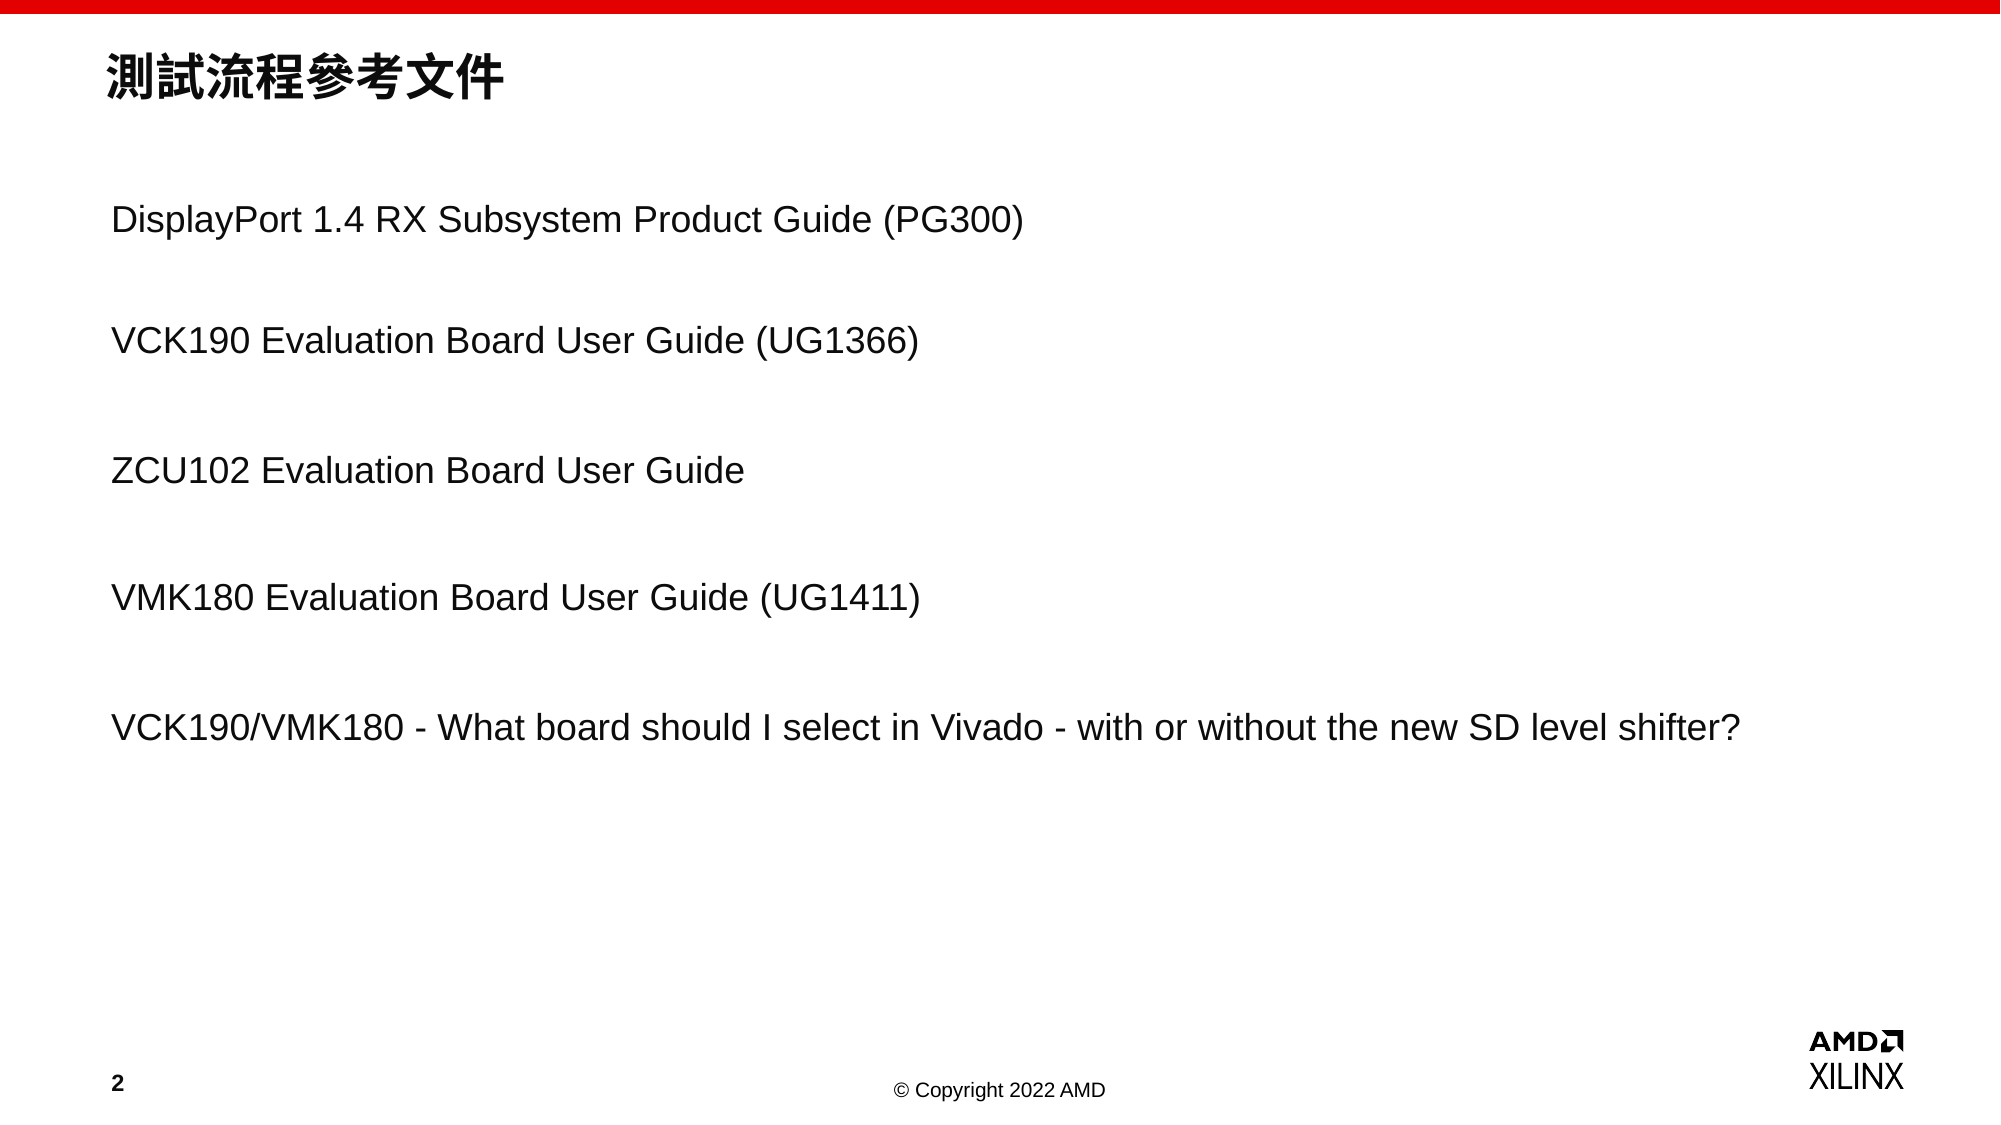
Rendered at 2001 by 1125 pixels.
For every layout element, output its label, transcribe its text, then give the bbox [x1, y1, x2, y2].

text_box ZCU102 Evaluation Board User Guide [96, 438, 1061, 499]
text_box VCK190/VMK180 - What board should I select in Vivado - with or without the new SD level shifter? [96, 695, 1782, 756]
text_box VCK190 Evaluation Board User Guide (UG1366) [96, 308, 1061, 368]
title 測試流程參考文件 [90, 45, 1900, 142]
text_box DisplayPort 1.4 RX Subsystem Product Guide (PG300) [96, 187, 1061, 248]
slide_number 2 [96, 1043, 257, 1104]
text_box VMK180 Evaluation Board User Guide (UG1411) [96, 565, 1115, 626]
picture [1809, 1030, 1904, 1089]
